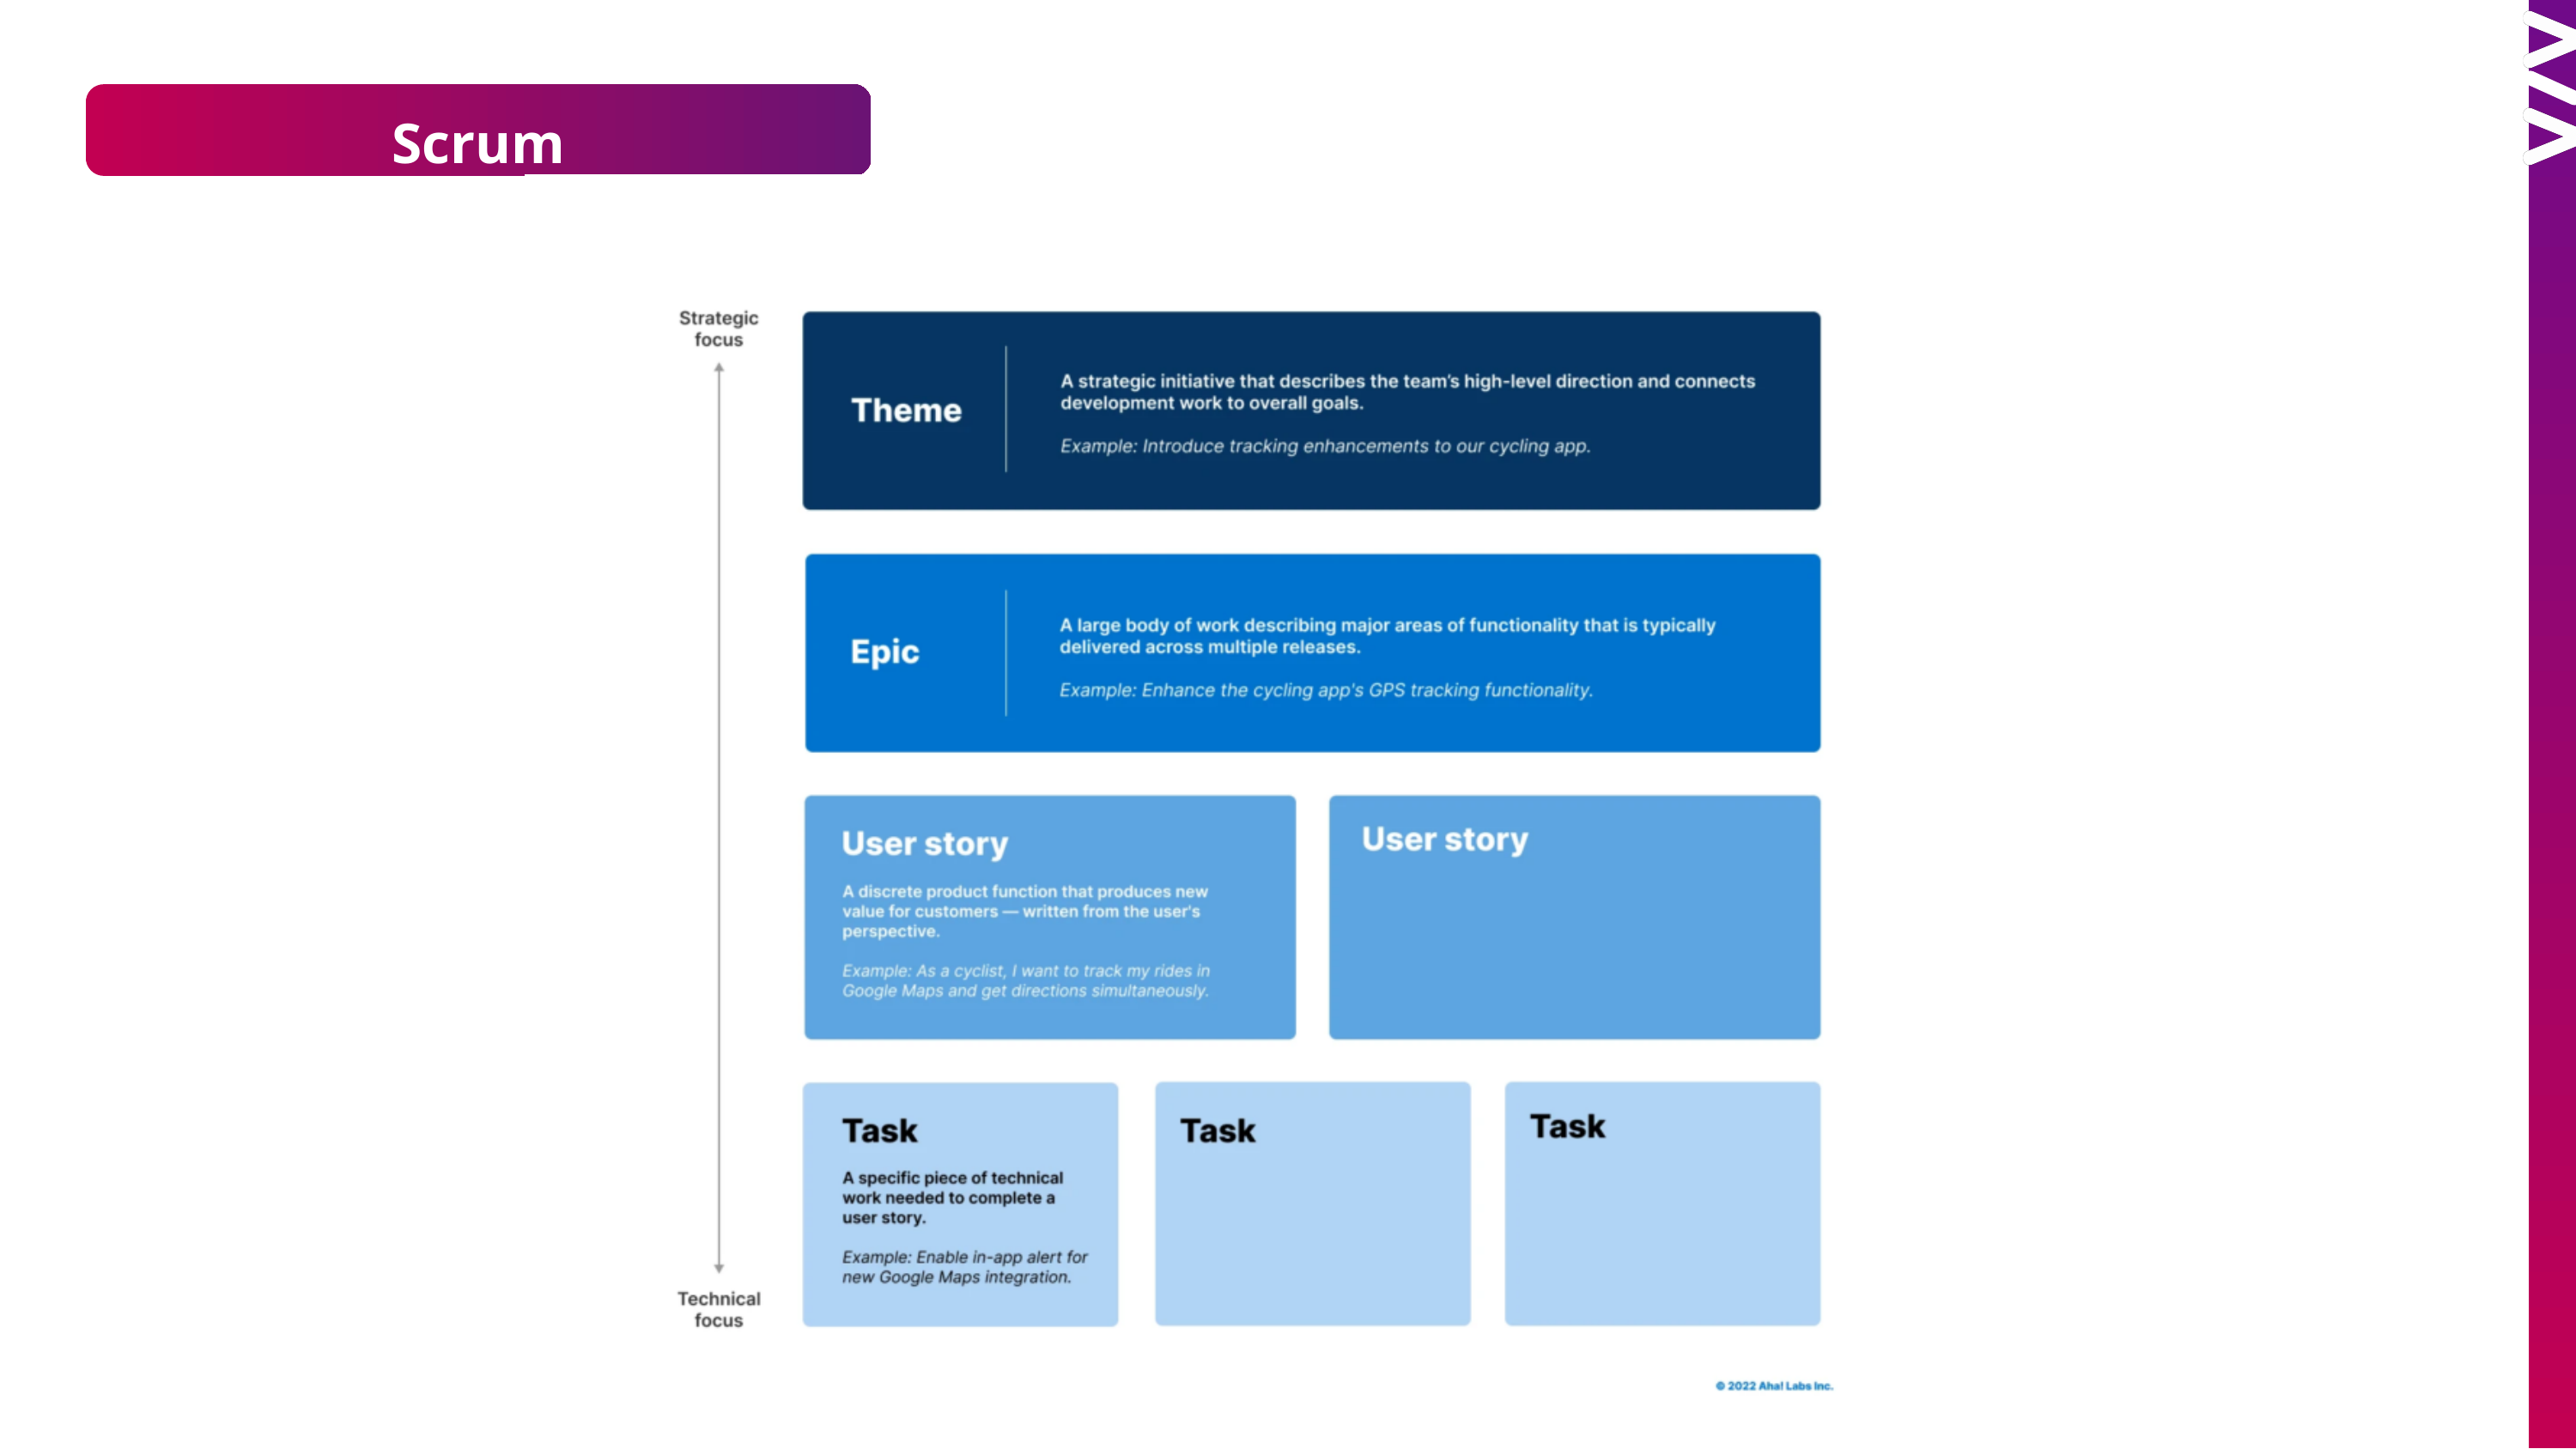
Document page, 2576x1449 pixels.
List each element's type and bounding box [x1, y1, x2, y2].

text_box [85, 83, 872, 177]
picture [525, 173, 2008, 1449]
text_box [2520, 0, 2576, 1449]
